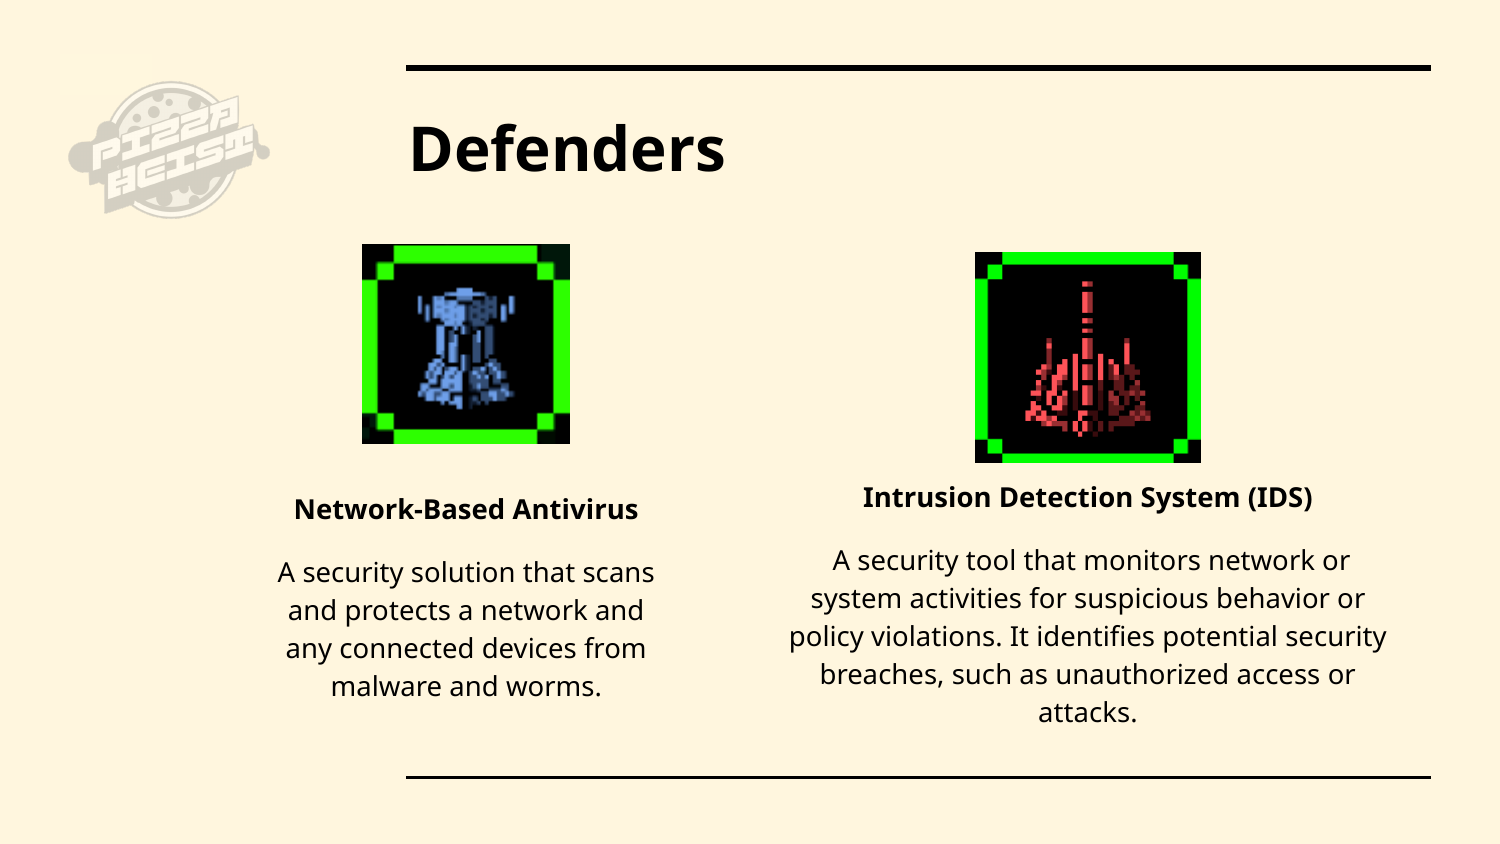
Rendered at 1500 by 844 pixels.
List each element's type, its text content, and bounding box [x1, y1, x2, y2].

picture [59, 54, 286, 245]
list Intrusion Detection System (IDS) A security tool that monitors network or system activities for suspicious behavior or policy violations. It identifies potential security breaches, such as unauthorized access or attacks. [772, 460, 1404, 754]
list Network-Based Antivirus A security solution that scans and protects a network and any connected devices from malware and worms. [254, 471, 678, 696]
picture [362, 244, 571, 445]
picture [975, 252, 1201, 463]
title Defenders [393, 94, 1431, 199]
